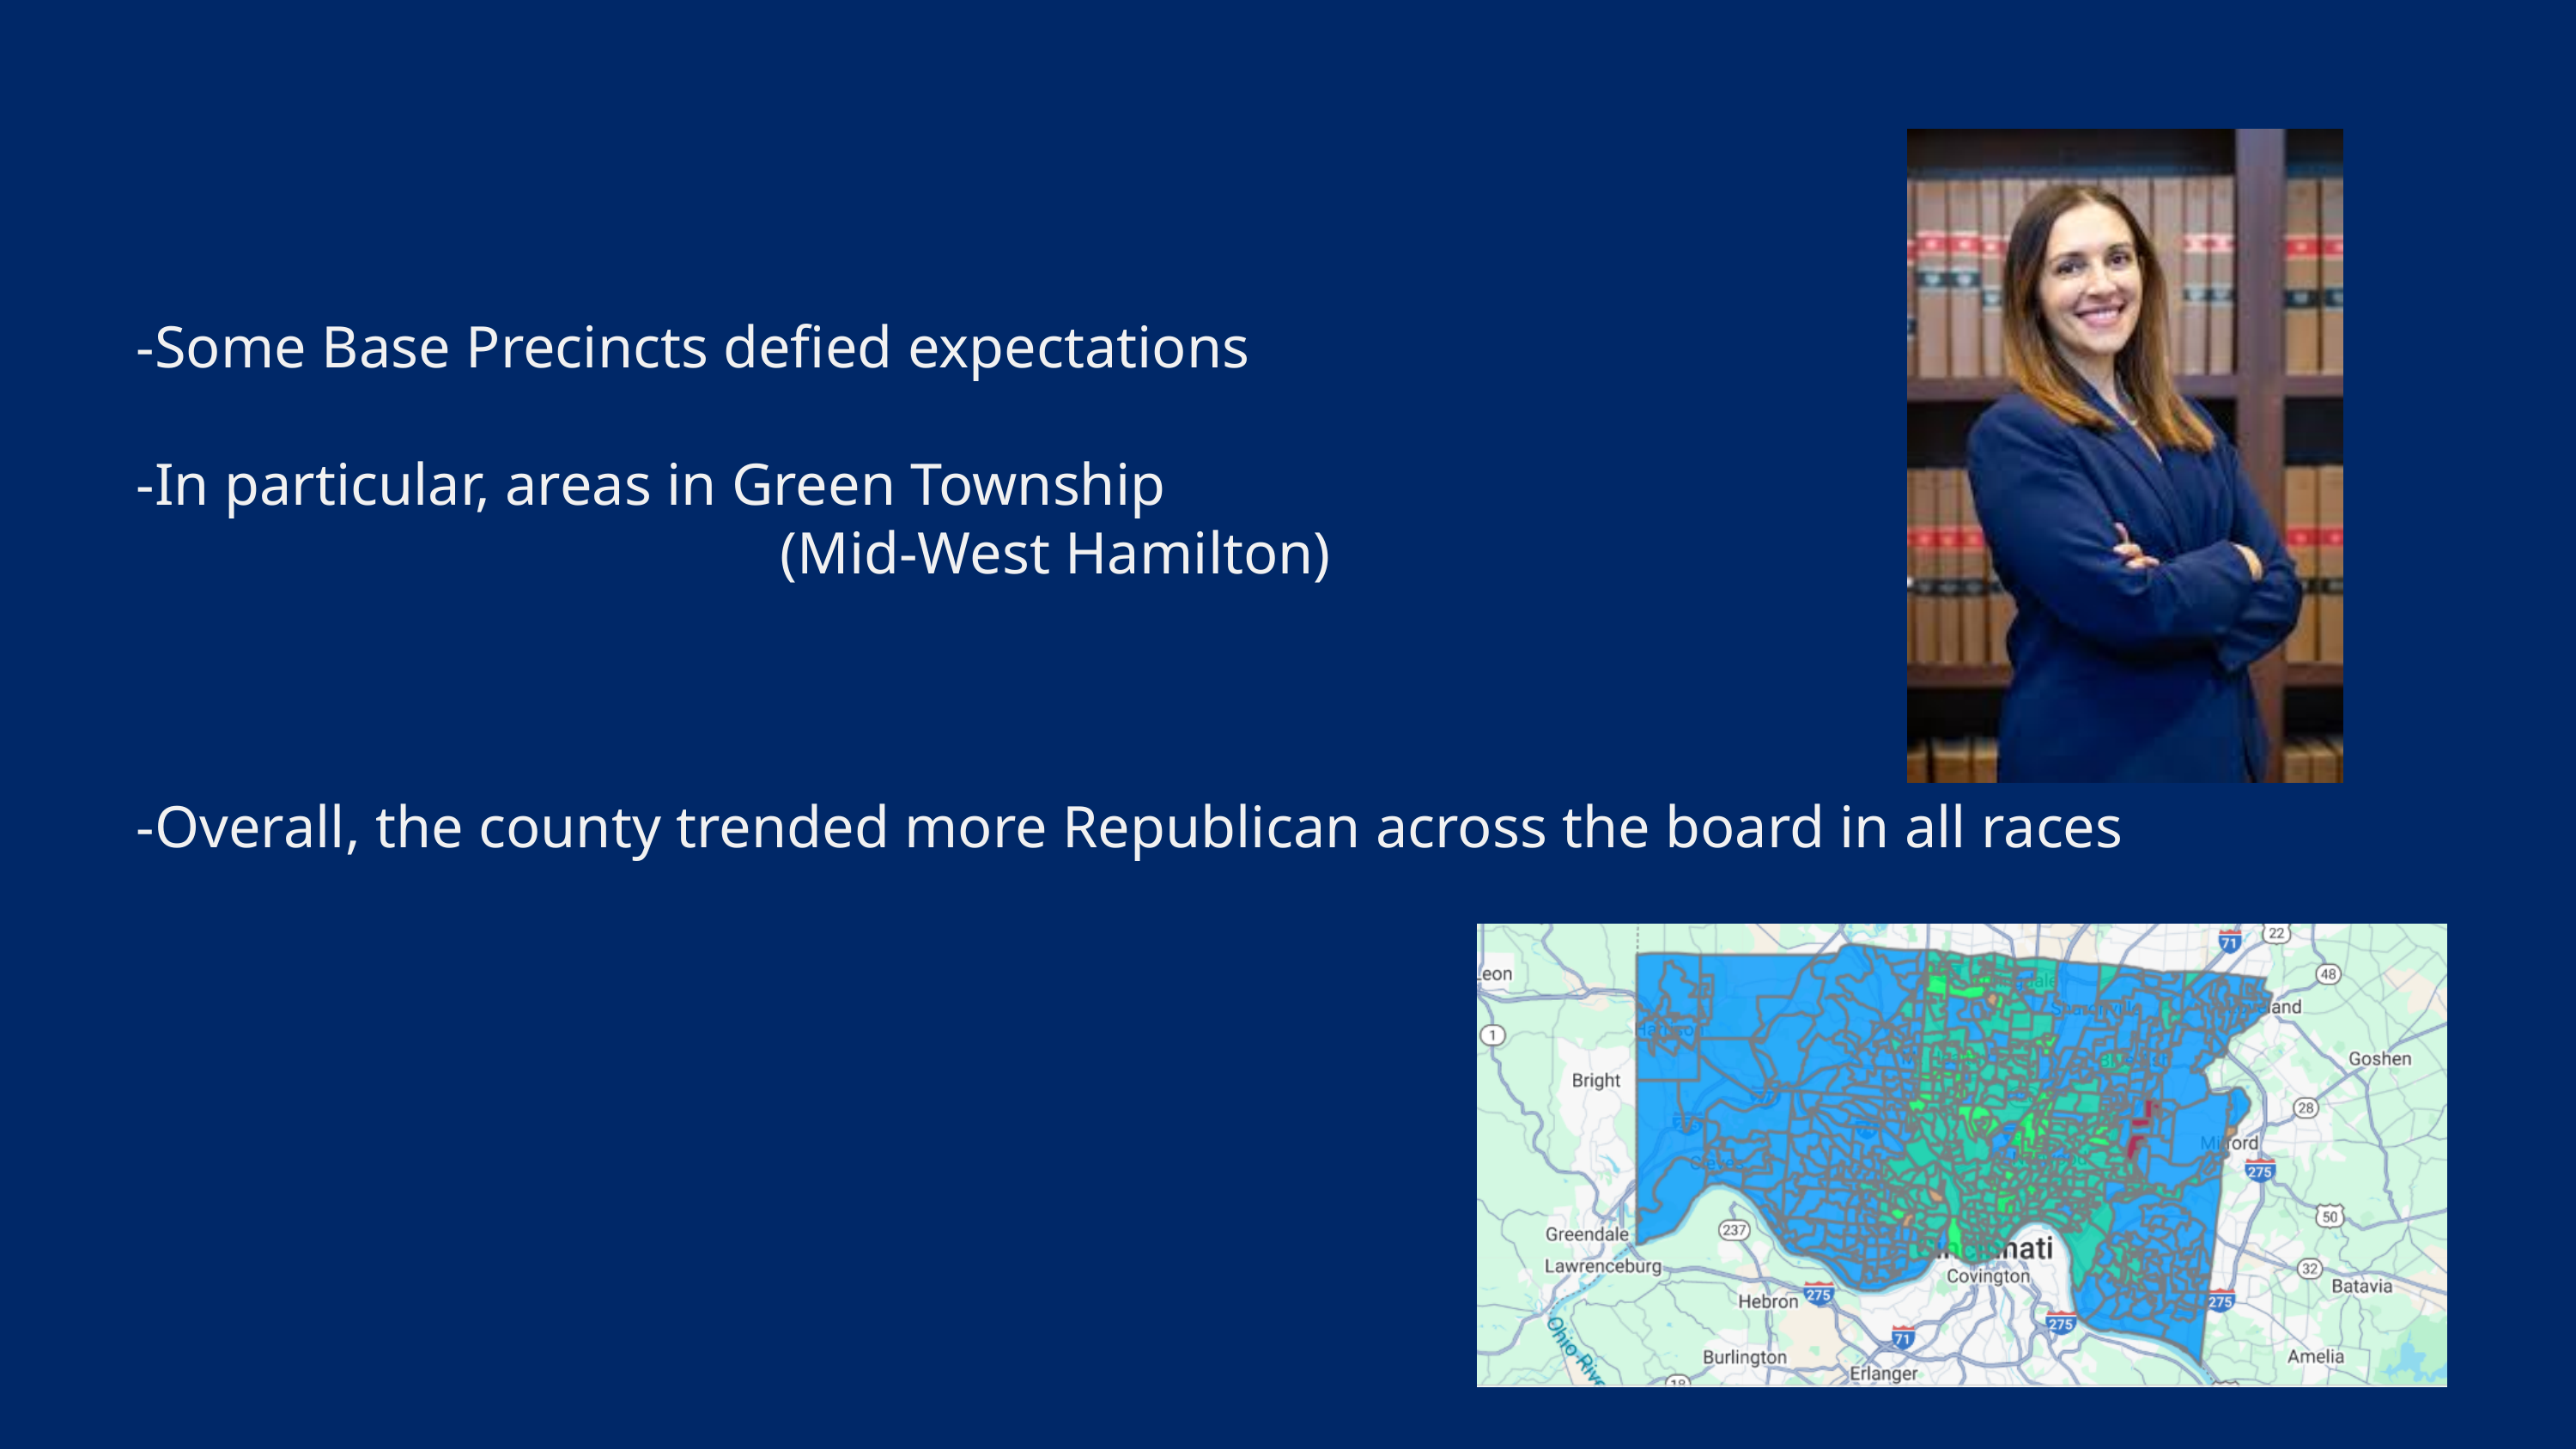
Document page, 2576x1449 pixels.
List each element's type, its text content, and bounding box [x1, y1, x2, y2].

text_box -Some Base Precincts defied expectations -In particular, areas in Green Township (Mid-West Hamilton) -Overall, the county trended more Republican across the board in all races [123, 228, 1903, 574]
picture [1437, 924, 2488, 1449]
picture [1907, 128, 2343, 783]
